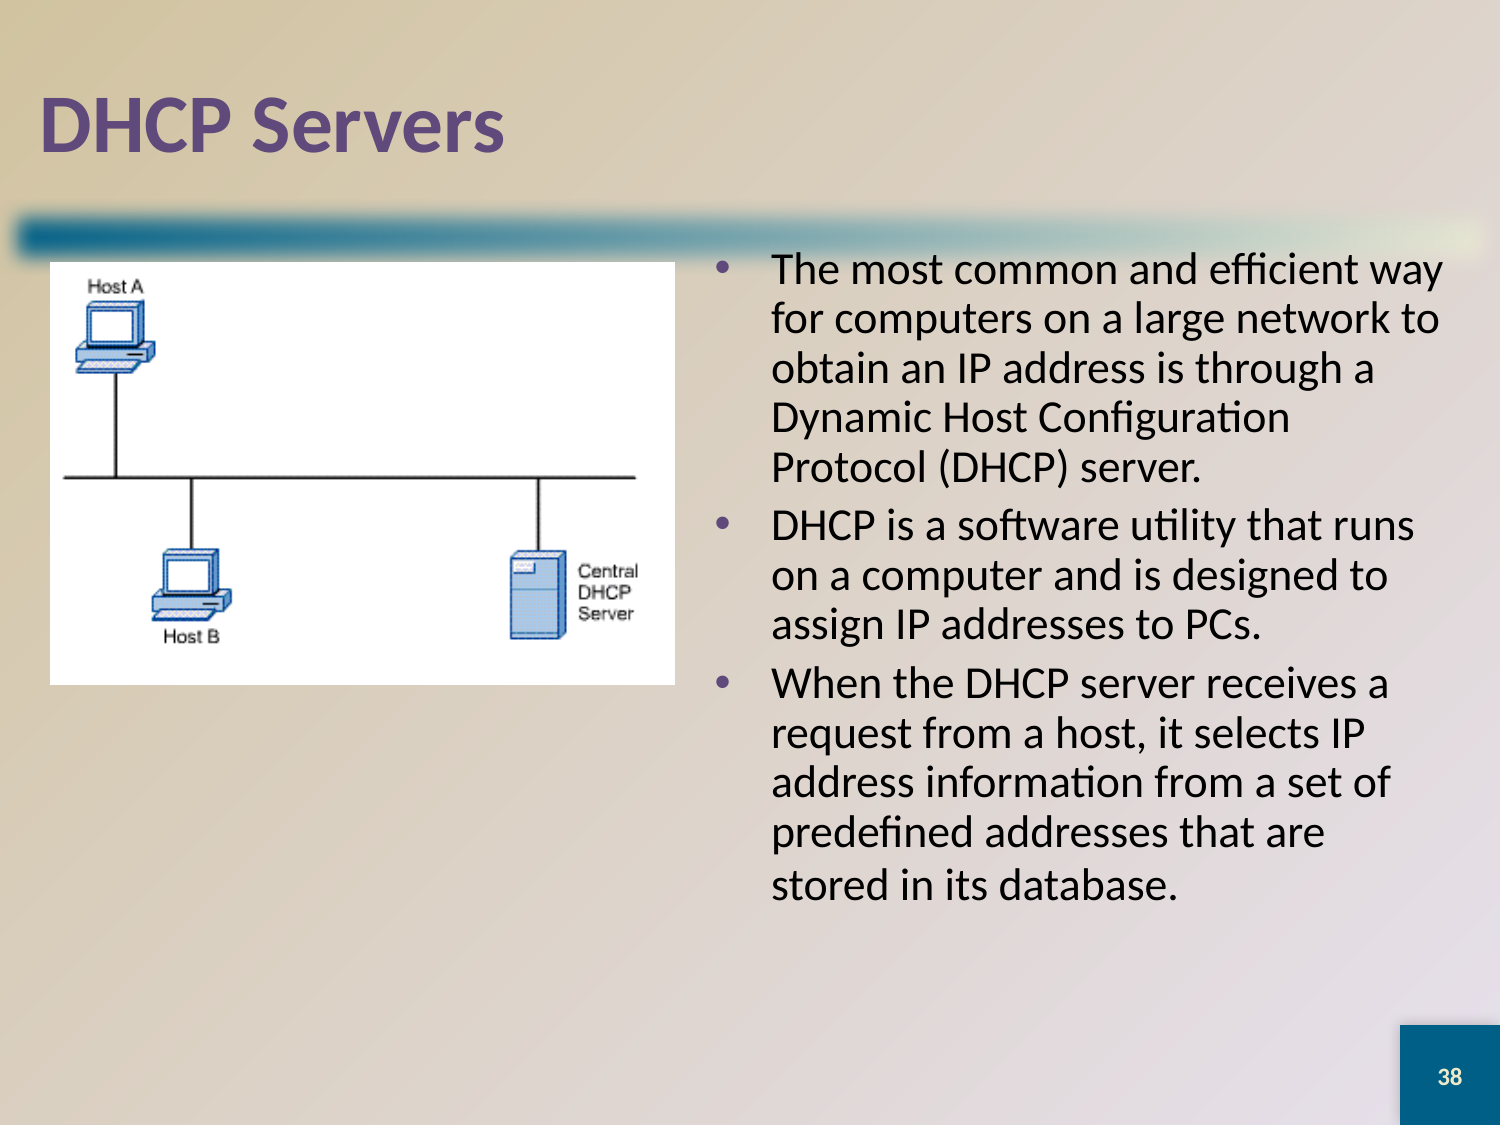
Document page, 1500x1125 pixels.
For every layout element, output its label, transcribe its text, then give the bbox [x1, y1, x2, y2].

slide_number 38 [1400, 1025, 1500, 1125]
picture [49, 262, 676, 685]
text_box The most common and efficient way for computers on a large network to obtain an IP address is through a Dynamic Host Configuration Protocol (DHCP) server. DHCP is a software utility that runs on a computer and is designed to assign IP addresses to PCs. When the DHCP server receives a request from a host, it selects IP address information from a set of predefined addresses that are stored in its database. [699, 237, 1463, 900]
title DHCP Servers [24, 24, 1475, 213]
